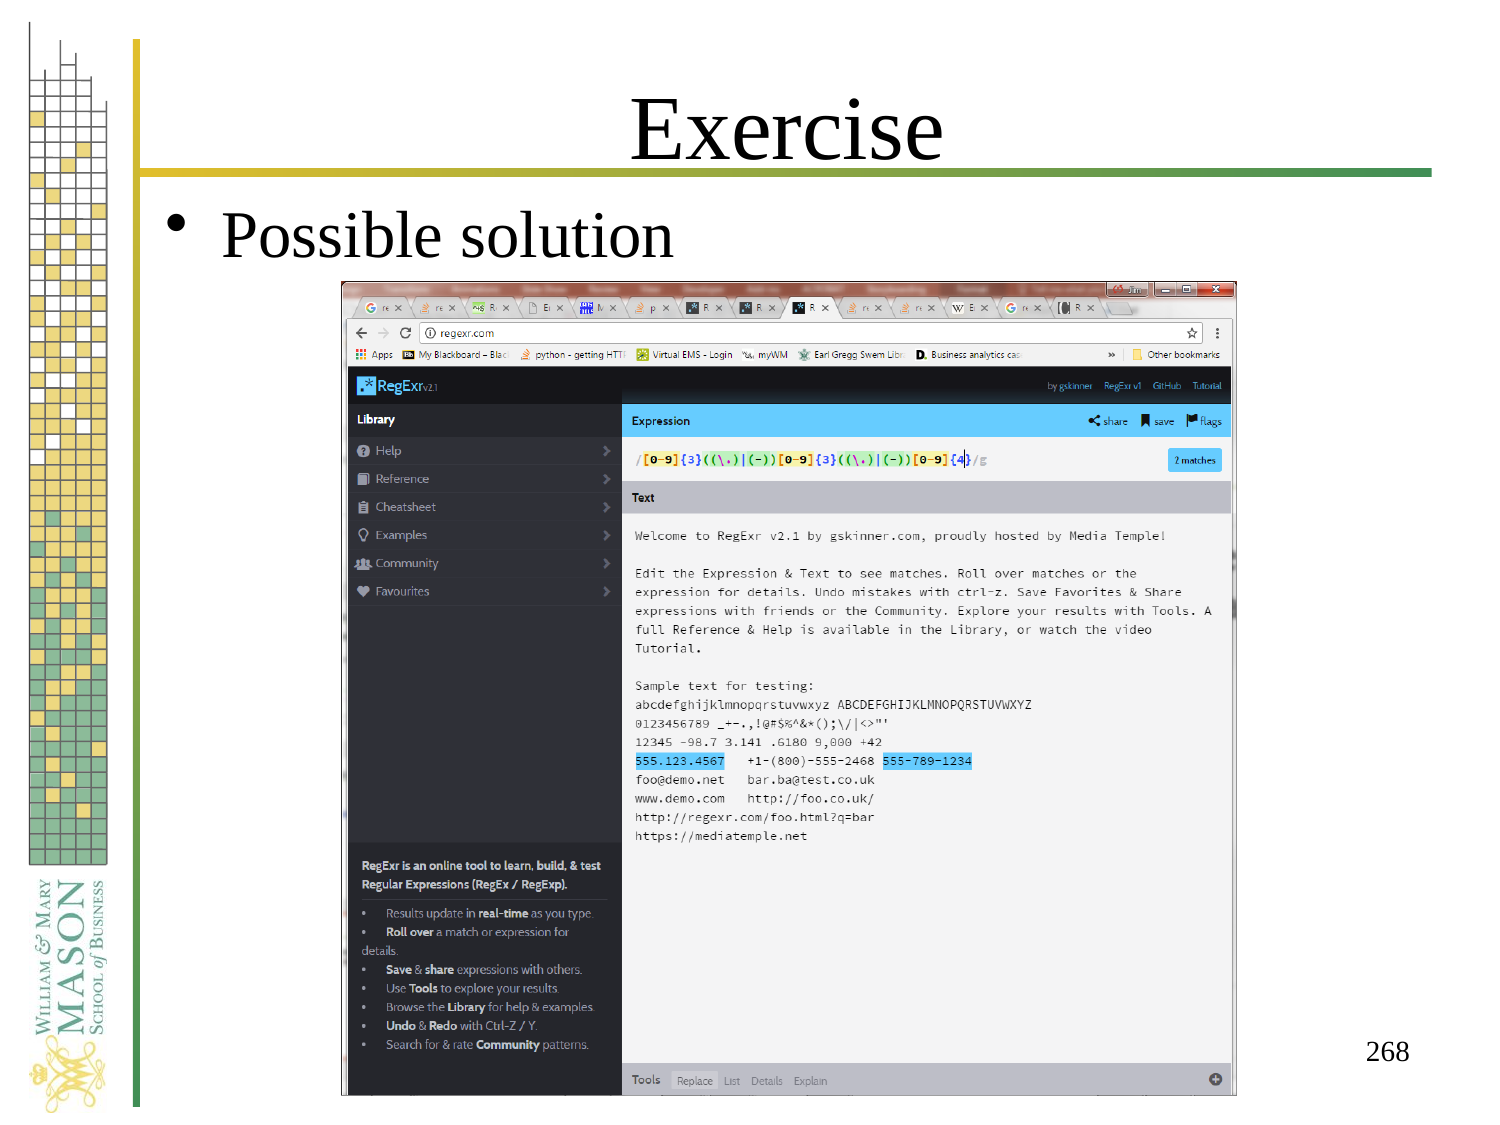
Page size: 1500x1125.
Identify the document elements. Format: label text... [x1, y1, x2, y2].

slide_number 268 [1239, 1024, 1426, 1103]
picture [341, 281, 1238, 1096]
slide_number 65 [29, 879, 107, 1113]
title Exercise [150, 45, 1425, 182]
list Possible solution [150, 182, 1425, 1005]
